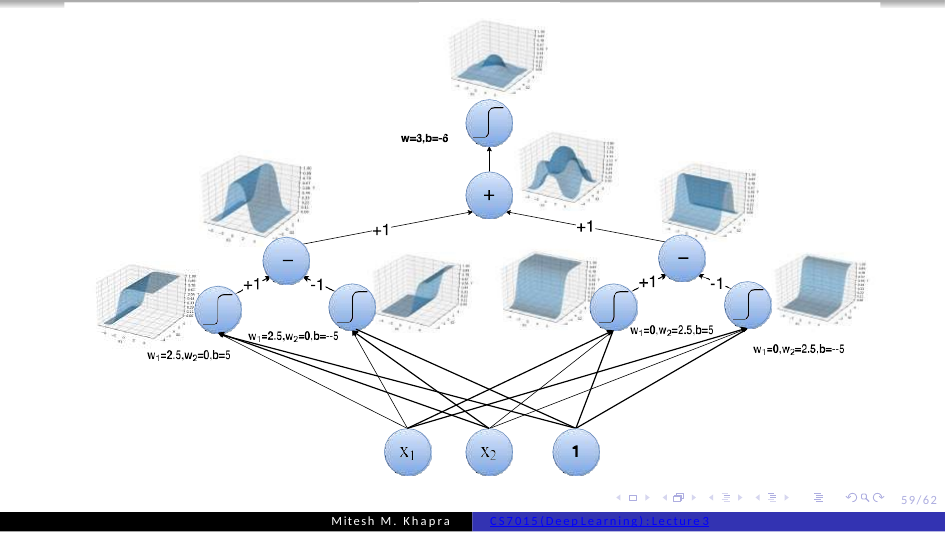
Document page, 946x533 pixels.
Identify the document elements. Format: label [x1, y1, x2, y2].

text_box [894, 493, 946, 508]
text_box [0, 511, 946, 532]
text_box [0, 0, 946, 476]
